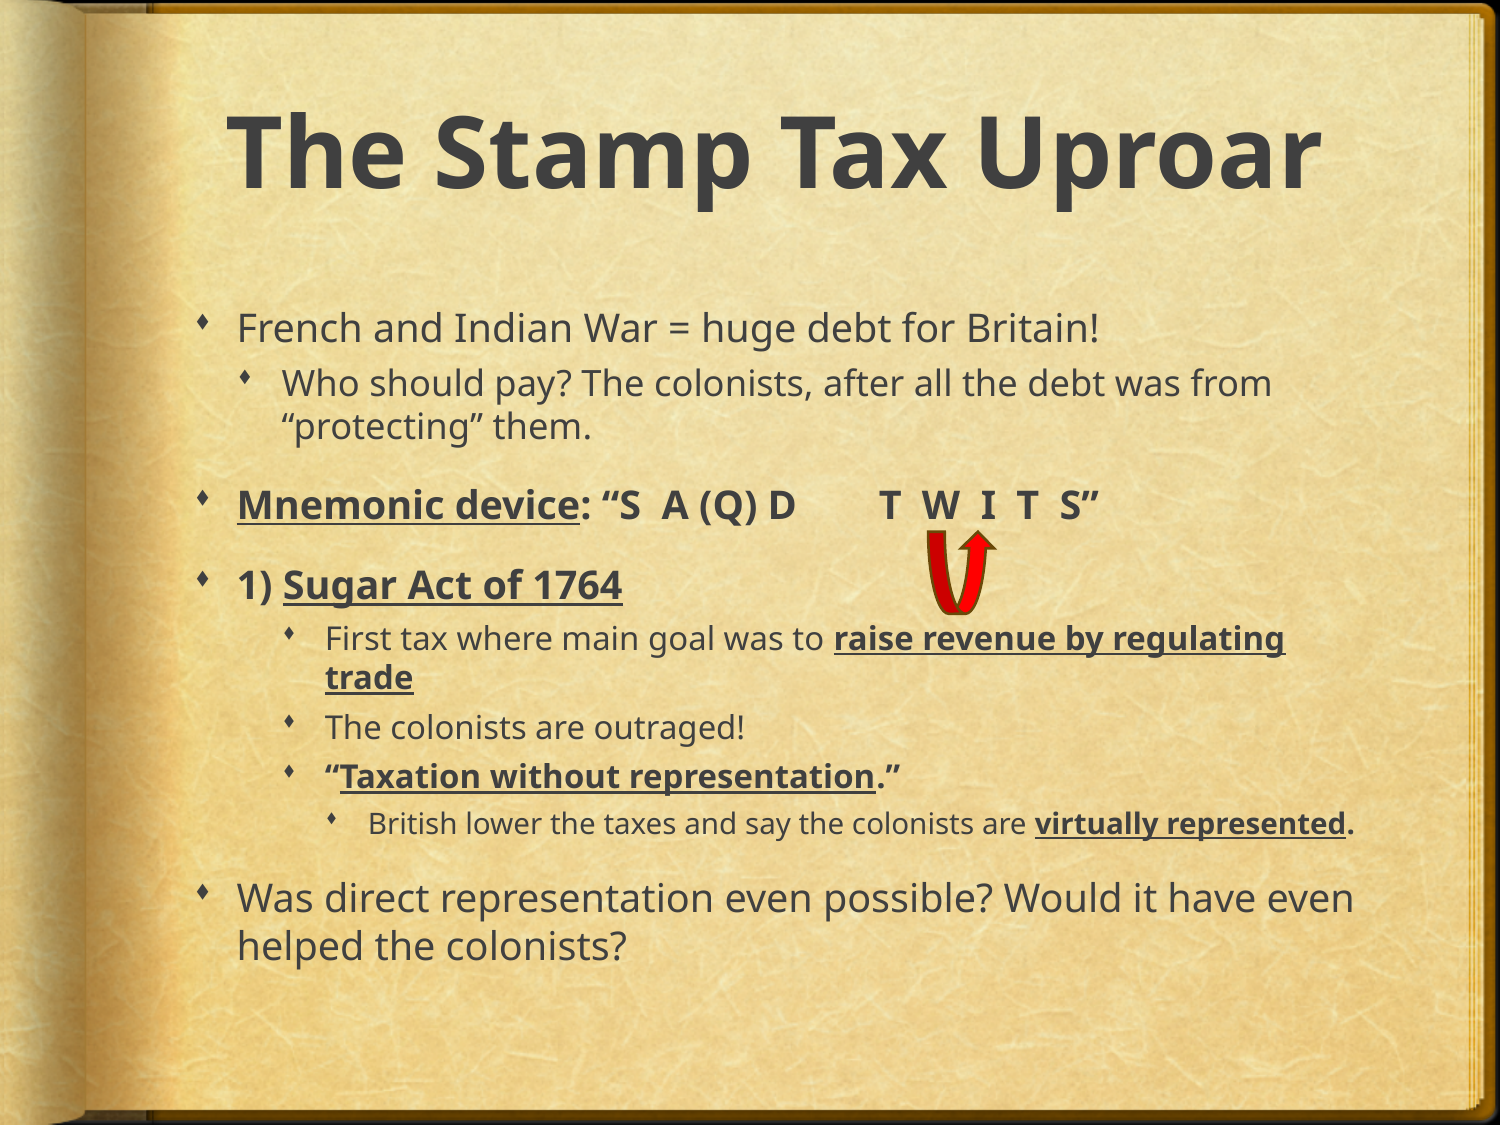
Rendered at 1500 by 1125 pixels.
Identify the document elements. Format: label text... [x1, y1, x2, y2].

list French and Indian War = huge debt for Britain! Who should pay? The colonists, after all the debt was from “protecting” them. Mnemonic device: “S A (Q) D T W I T S” 1) Sugar Act of 1764 First tax where main goal was to raise revenue by regulating trade The colonists are outraged! “Taxation without representation.” British lower the taxes and say the colonists are virtually represented. Was direct representation even possible? Would it have even helped the colonists? [178, 295, 1372, 1005]
picture [0, 0, 1500, 1125]
title The Stamp Tax Uproar [178, 45, 1372, 265]
text_box [926, 529, 998, 616]
